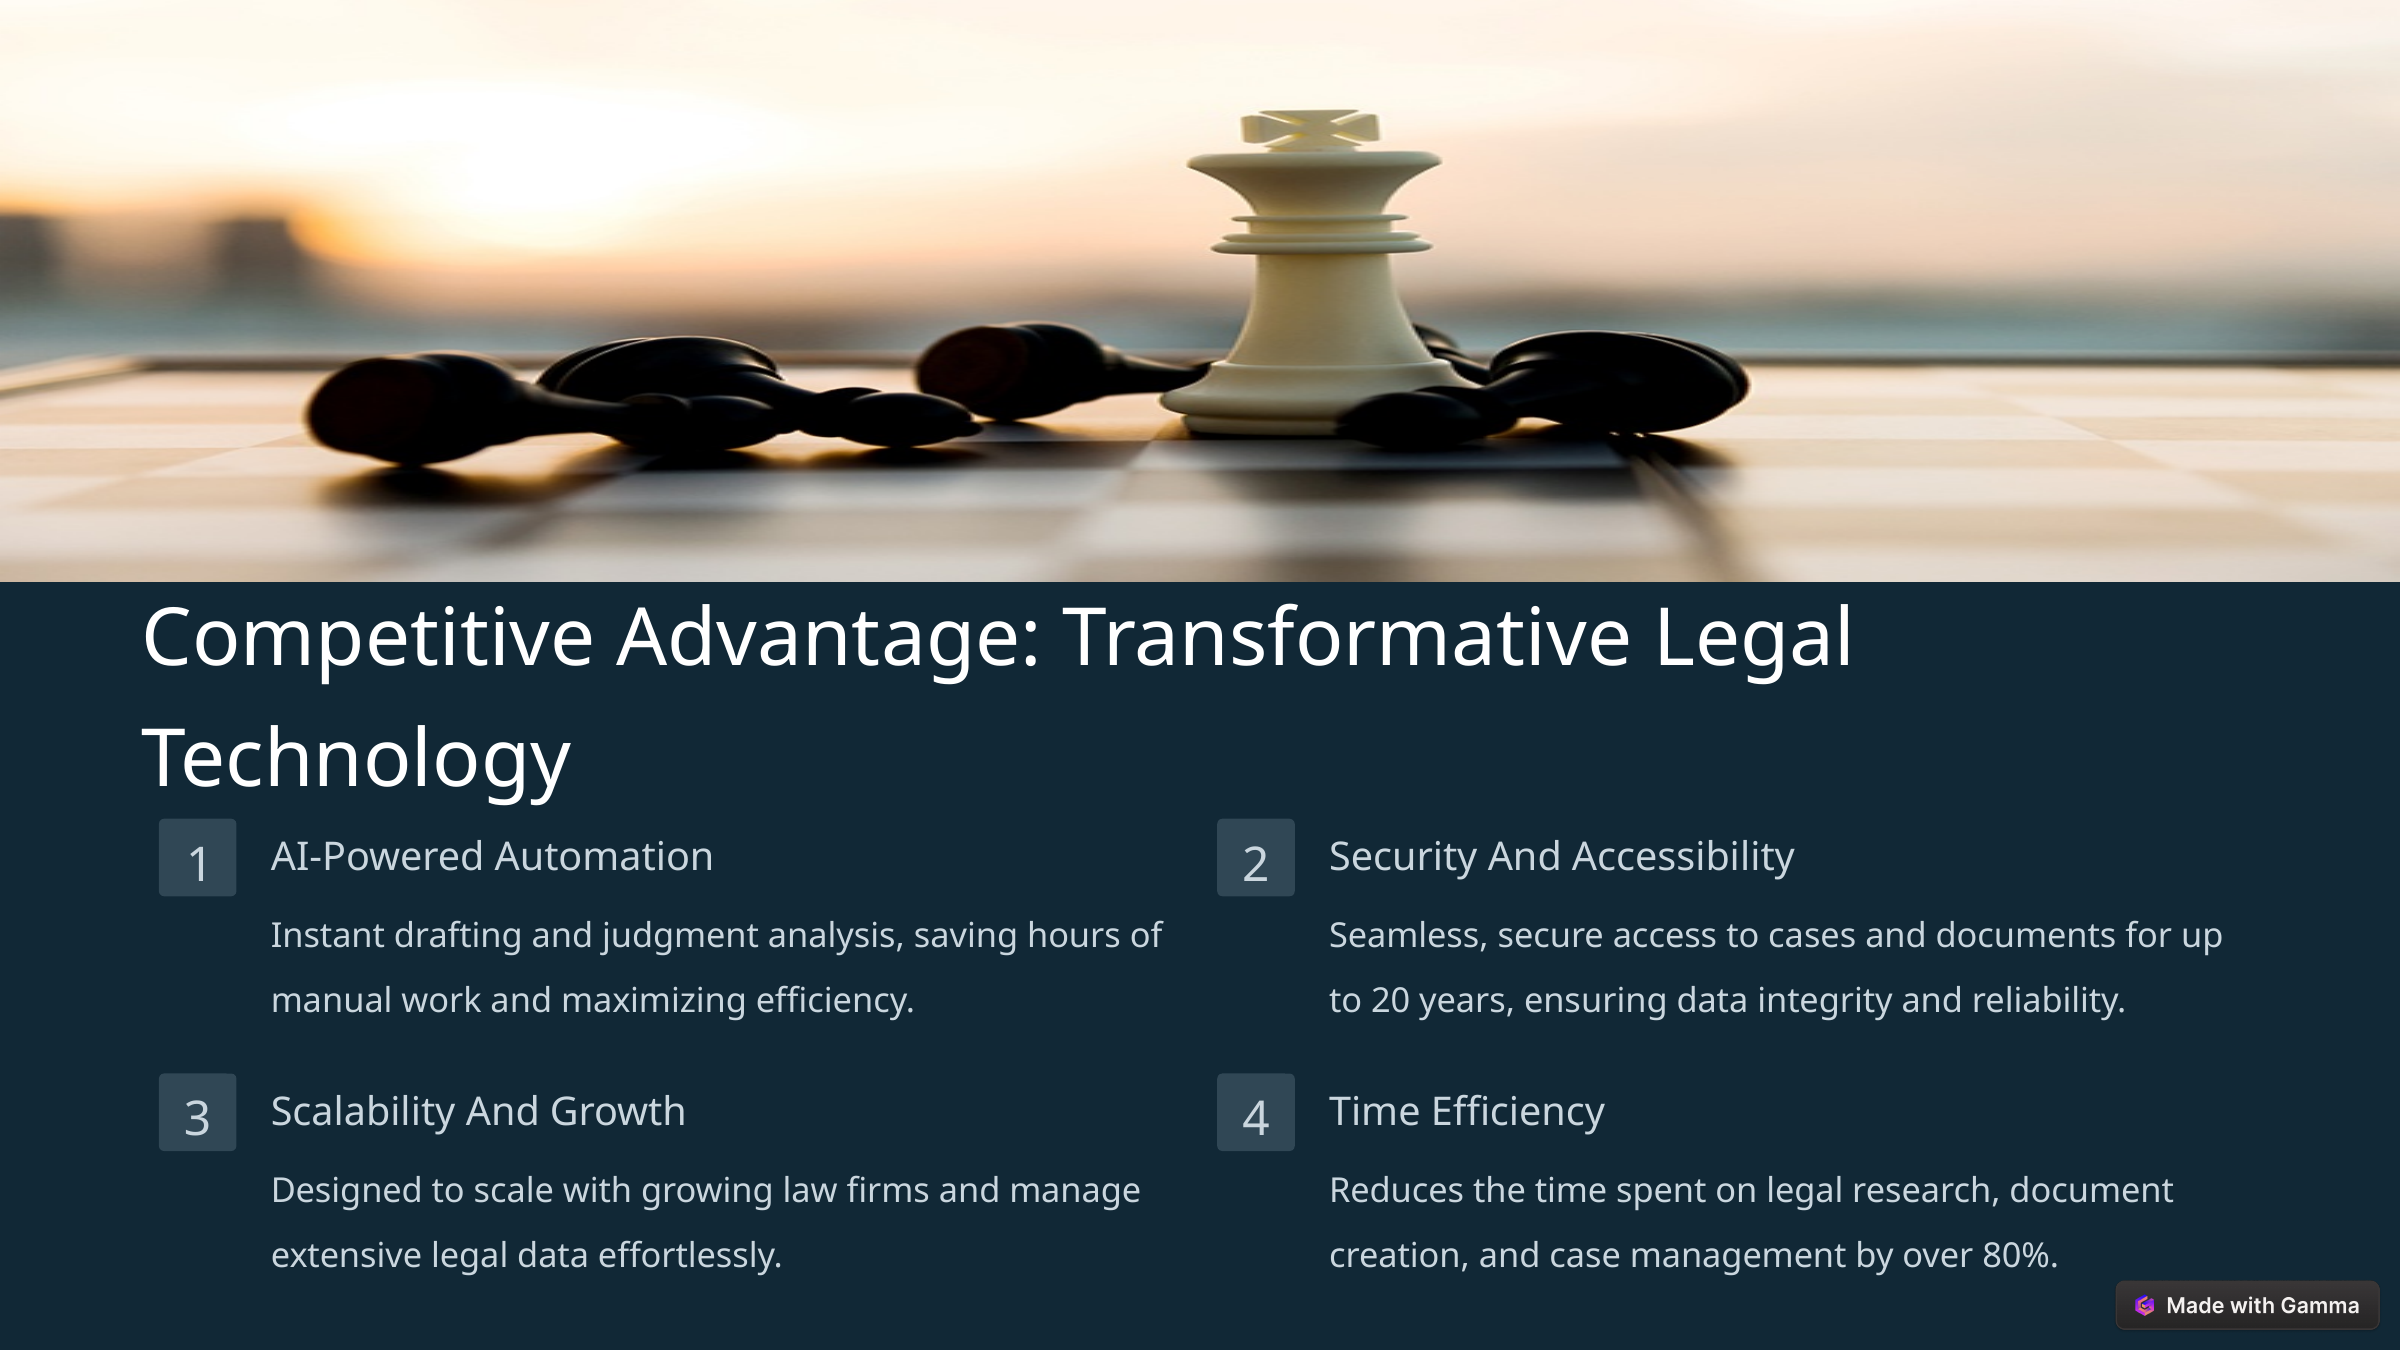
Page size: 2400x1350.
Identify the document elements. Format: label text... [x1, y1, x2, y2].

text_box 4 [1236, 1087, 1276, 1137]
text_box Instant drafting and judgment analysis, saving hours of manual work and maximizing efficiency. [270, 890, 1183, 1001]
text_box AI-Powered Automation [270, 818, 848, 870]
text_box Competitive Advantage: Transformative Legal Technology [141, 594, 2224, 765]
text_box Designed to scale with growing law firms and manage extensive legal data effortlessly. [270, 1144, 1183, 1256]
text_box [158, 1073, 237, 1152]
text_box Seamless, secure access to cases and documents for up to 20 years, ensuring data integrity and reliability. [1329, 890, 2242, 1001]
text_box 2 [1236, 833, 1276, 882]
text_box [158, 818, 237, 897]
text_box [1217, 1073, 1295, 1152]
text_box Time Efficiency [1329, 1073, 1735, 1125]
picture [0, 0, 2400, 583]
text_box 3 [178, 1087, 218, 1137]
text_box Scalability And Growth [270, 1073, 825, 1125]
text_box 1 [186, 833, 209, 882]
picture [2106, 1271, 2389, 1339]
text_box Security And Accessibility [1329, 818, 1953, 870]
text_box [1217, 818, 1295, 897]
text_box Reduces the time spent on legal research, document creation, and case management by over 80%. [1329, 1144, 2242, 1256]
